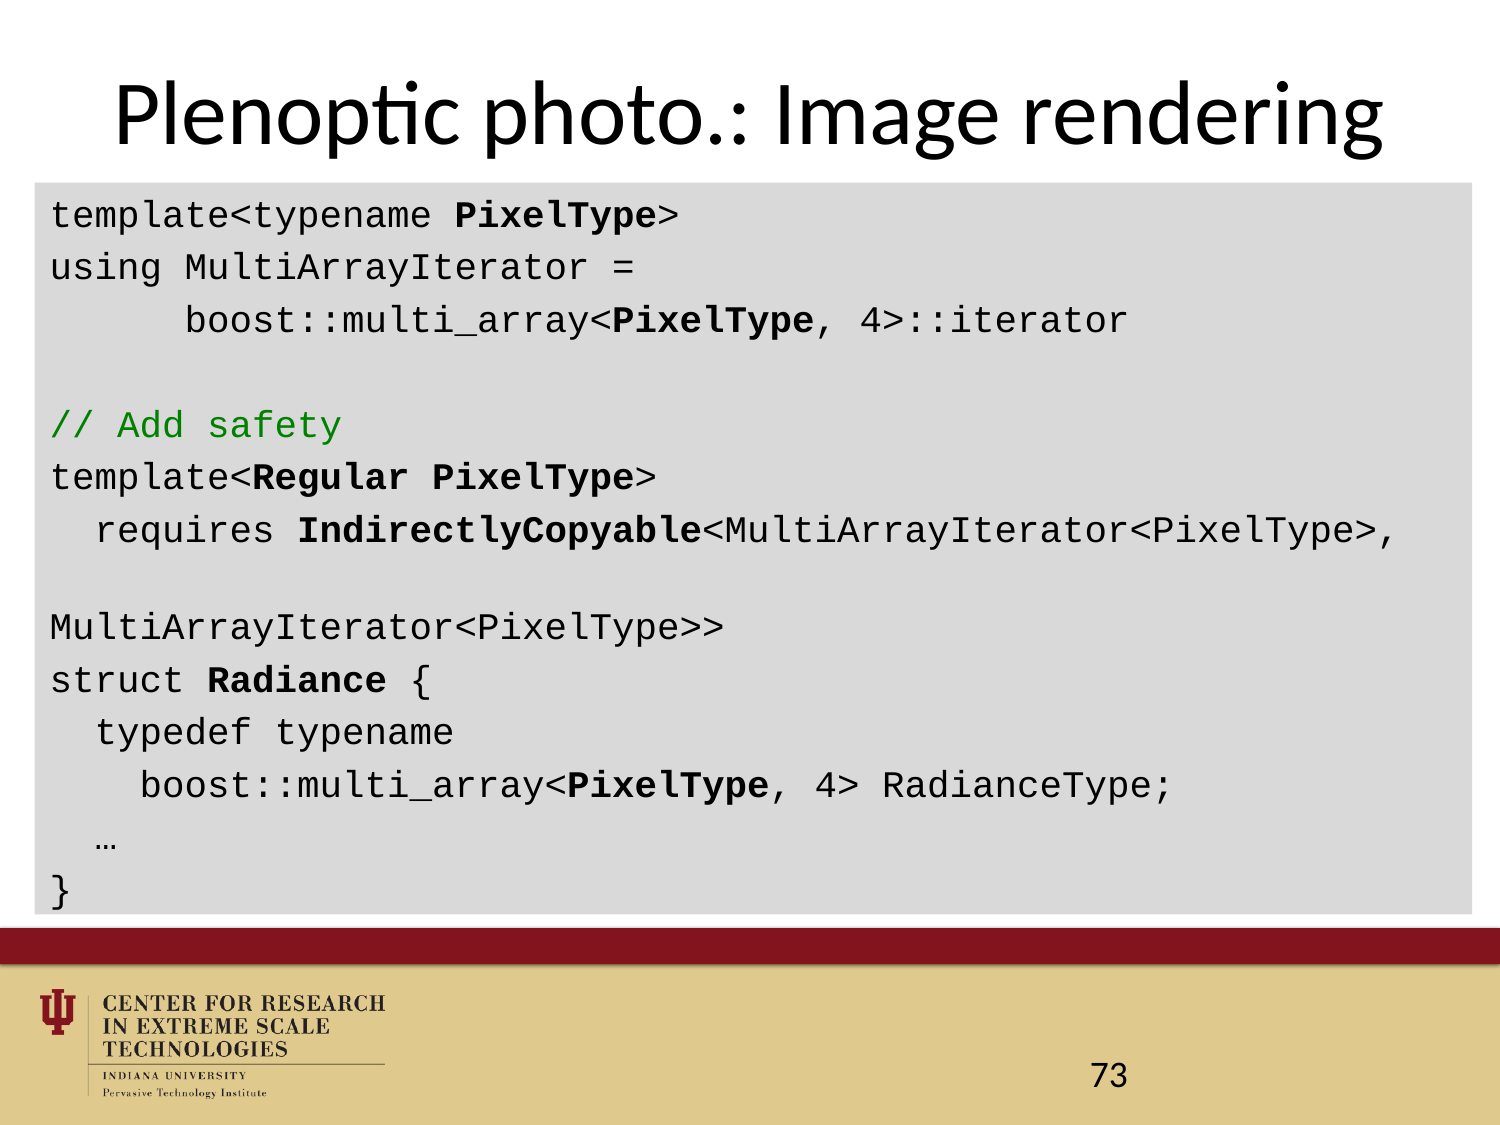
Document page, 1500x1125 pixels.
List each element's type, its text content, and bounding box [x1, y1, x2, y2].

picture [25, 979, 399, 1109]
title Plenoptic photo.: Image rendering [75, 45, 1425, 182]
list template<typename PixelType> using MultiArrayIterator = boost::multi_array<PixelType, 4>::iterator // Add safety template<Regular PixelType> requires IndirectlyCopyable<MultiArrayIterator<PixelType>, MultiArrayIterator<PixelType>> struct Radiance { typedef typename boost::multi_array<PixelType, 4> RadianceType; … } [34, 182, 1473, 915]
slide_number 73 [1074, 1042, 1425, 1103]
